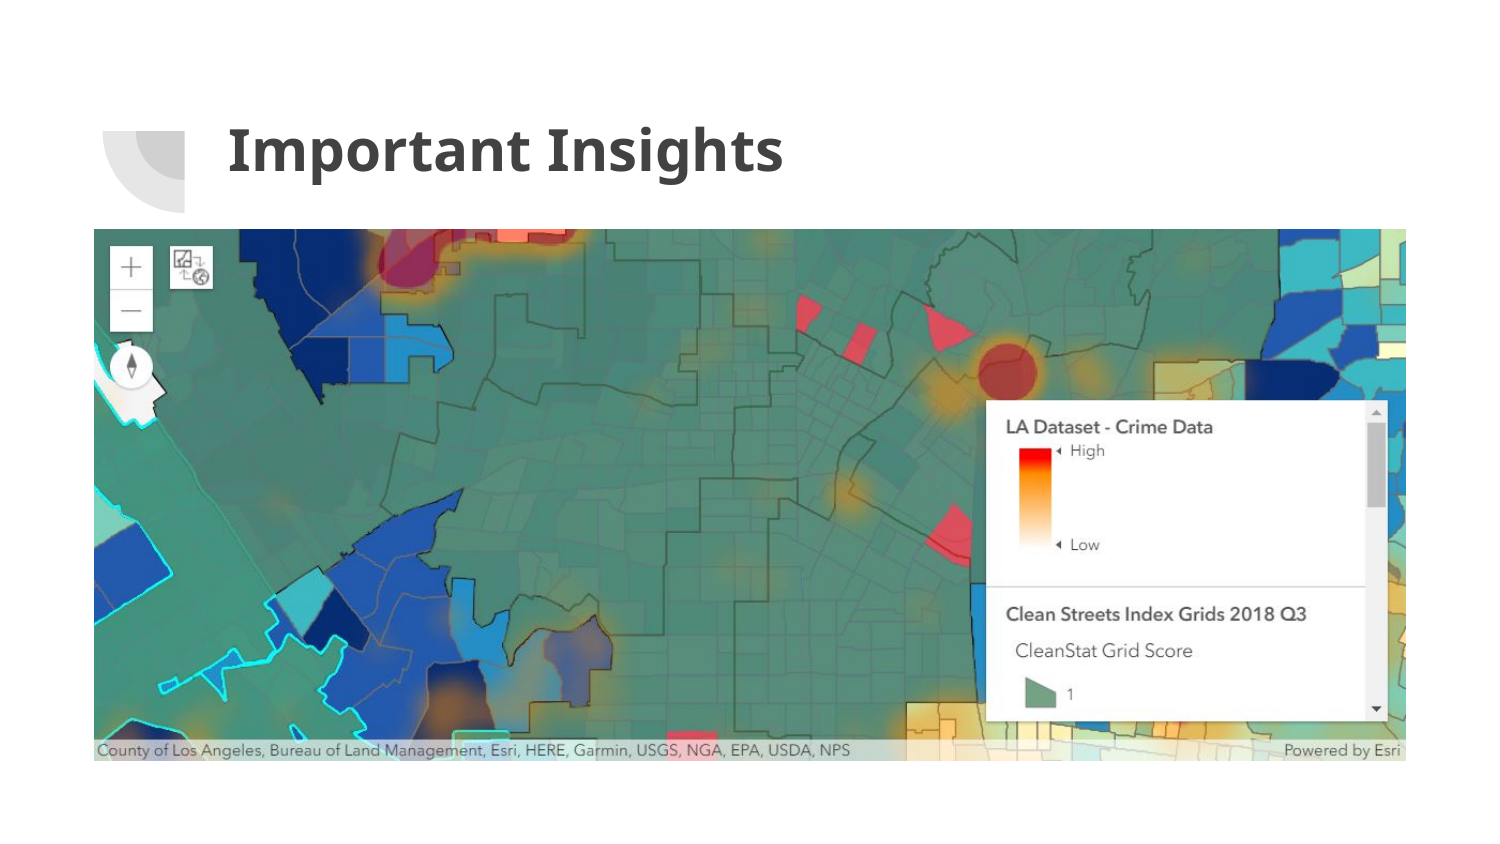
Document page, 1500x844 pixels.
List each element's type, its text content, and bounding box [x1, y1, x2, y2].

title Important Insights [213, 98, 1368, 227]
picture [94, 228, 1406, 762]
